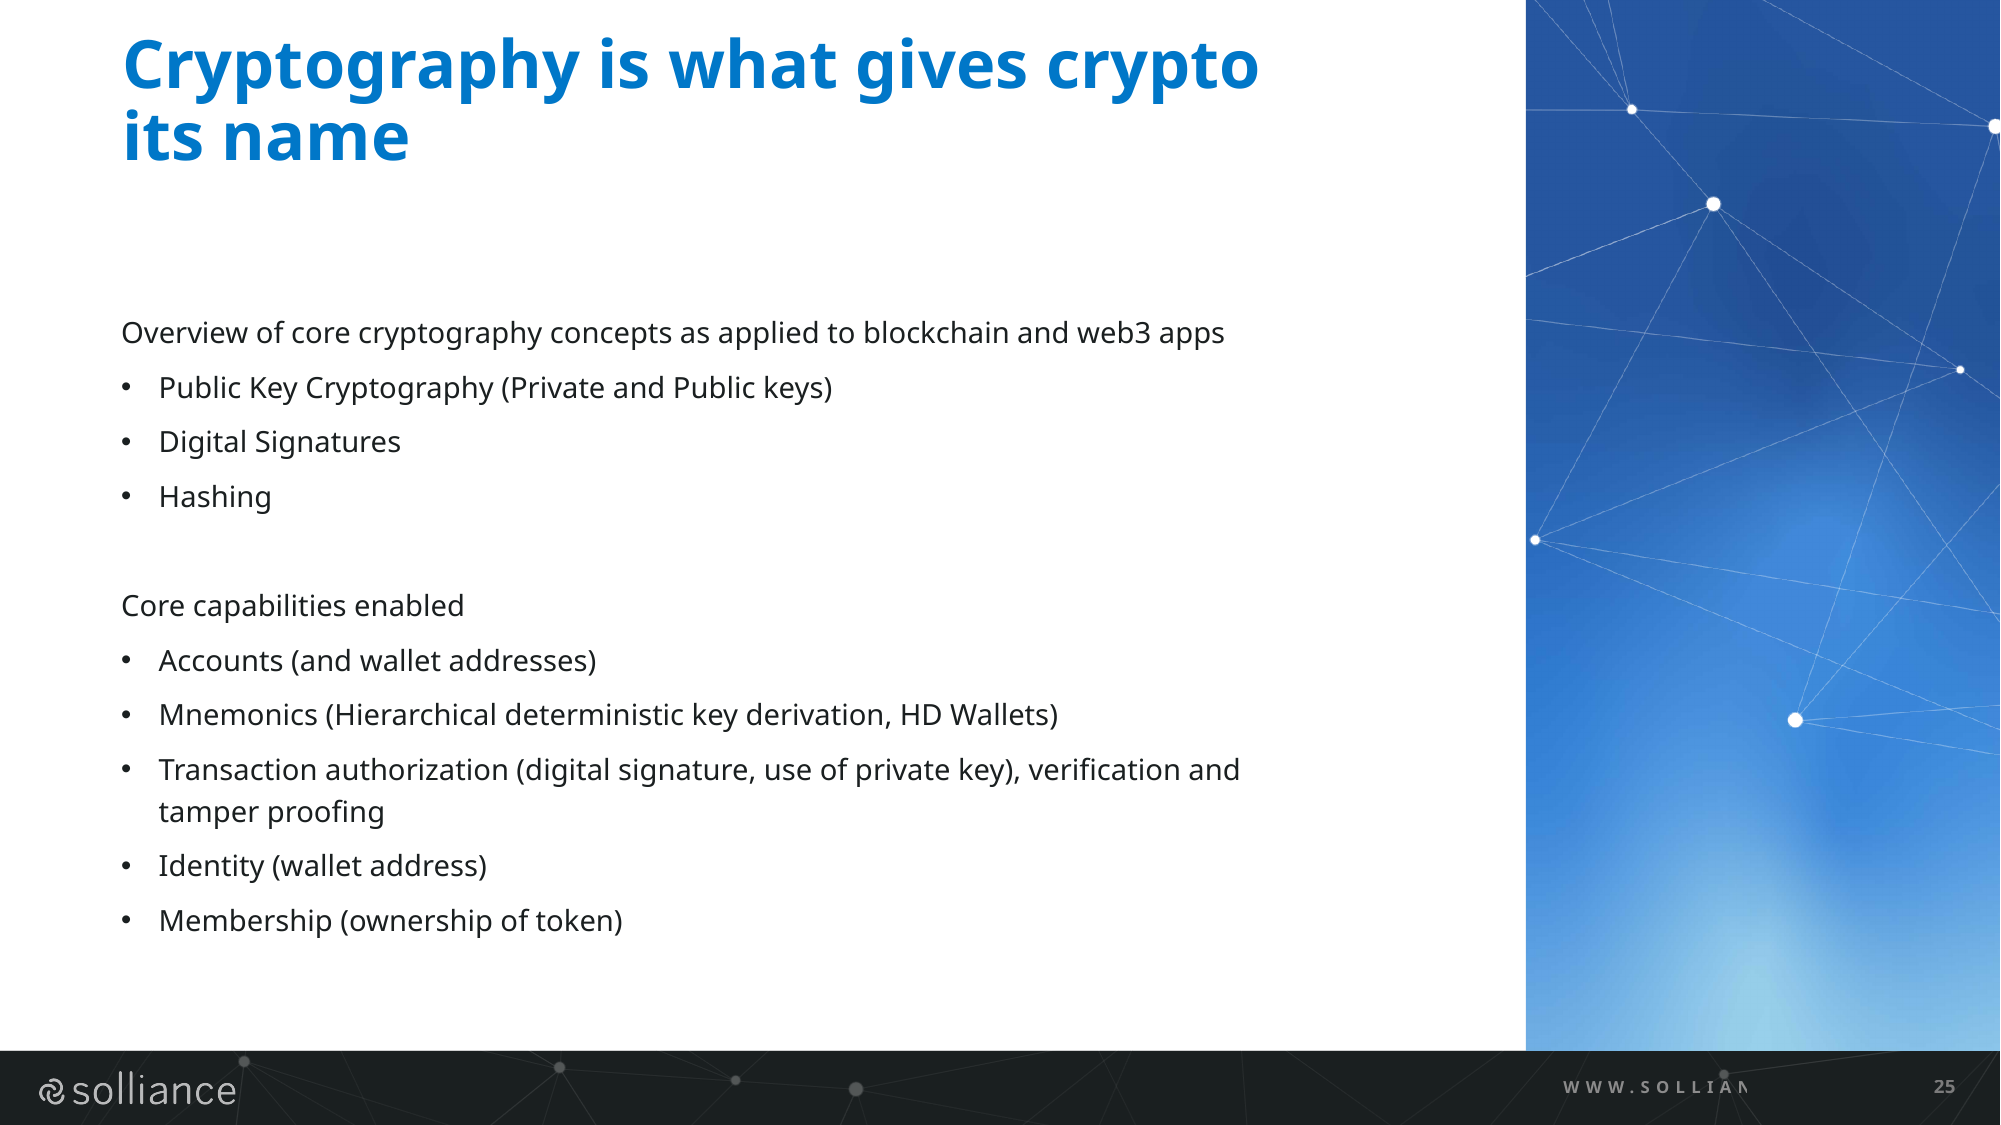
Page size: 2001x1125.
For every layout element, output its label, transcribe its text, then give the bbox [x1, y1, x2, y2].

title Cryptography is what gives crypto its name [107, 56, 1350, 150]
picture [1525, 0, 2000, 1051]
footer WWW.SOLLIANCE.NET [1186, 1060, 1862, 1116]
slide_number 25 [1908, 1060, 1981, 1116]
picture [39, 1071, 236, 1105]
list Overview of core cryptography concepts as applied to blockchain and web3 apps Public Key Cryptography (Private and Public keys) Digital Signatures Hashing Core capabilities enabled Accounts (and wallet addresses) Mnemonics (Hierarchical deterministic key derivation, HD Wallets) Transaction authorization (digital signature, use of private key), verification and tamper proofing Identity (wallet address) Membership (ownership of token) [106, 299, 1350, 975]
